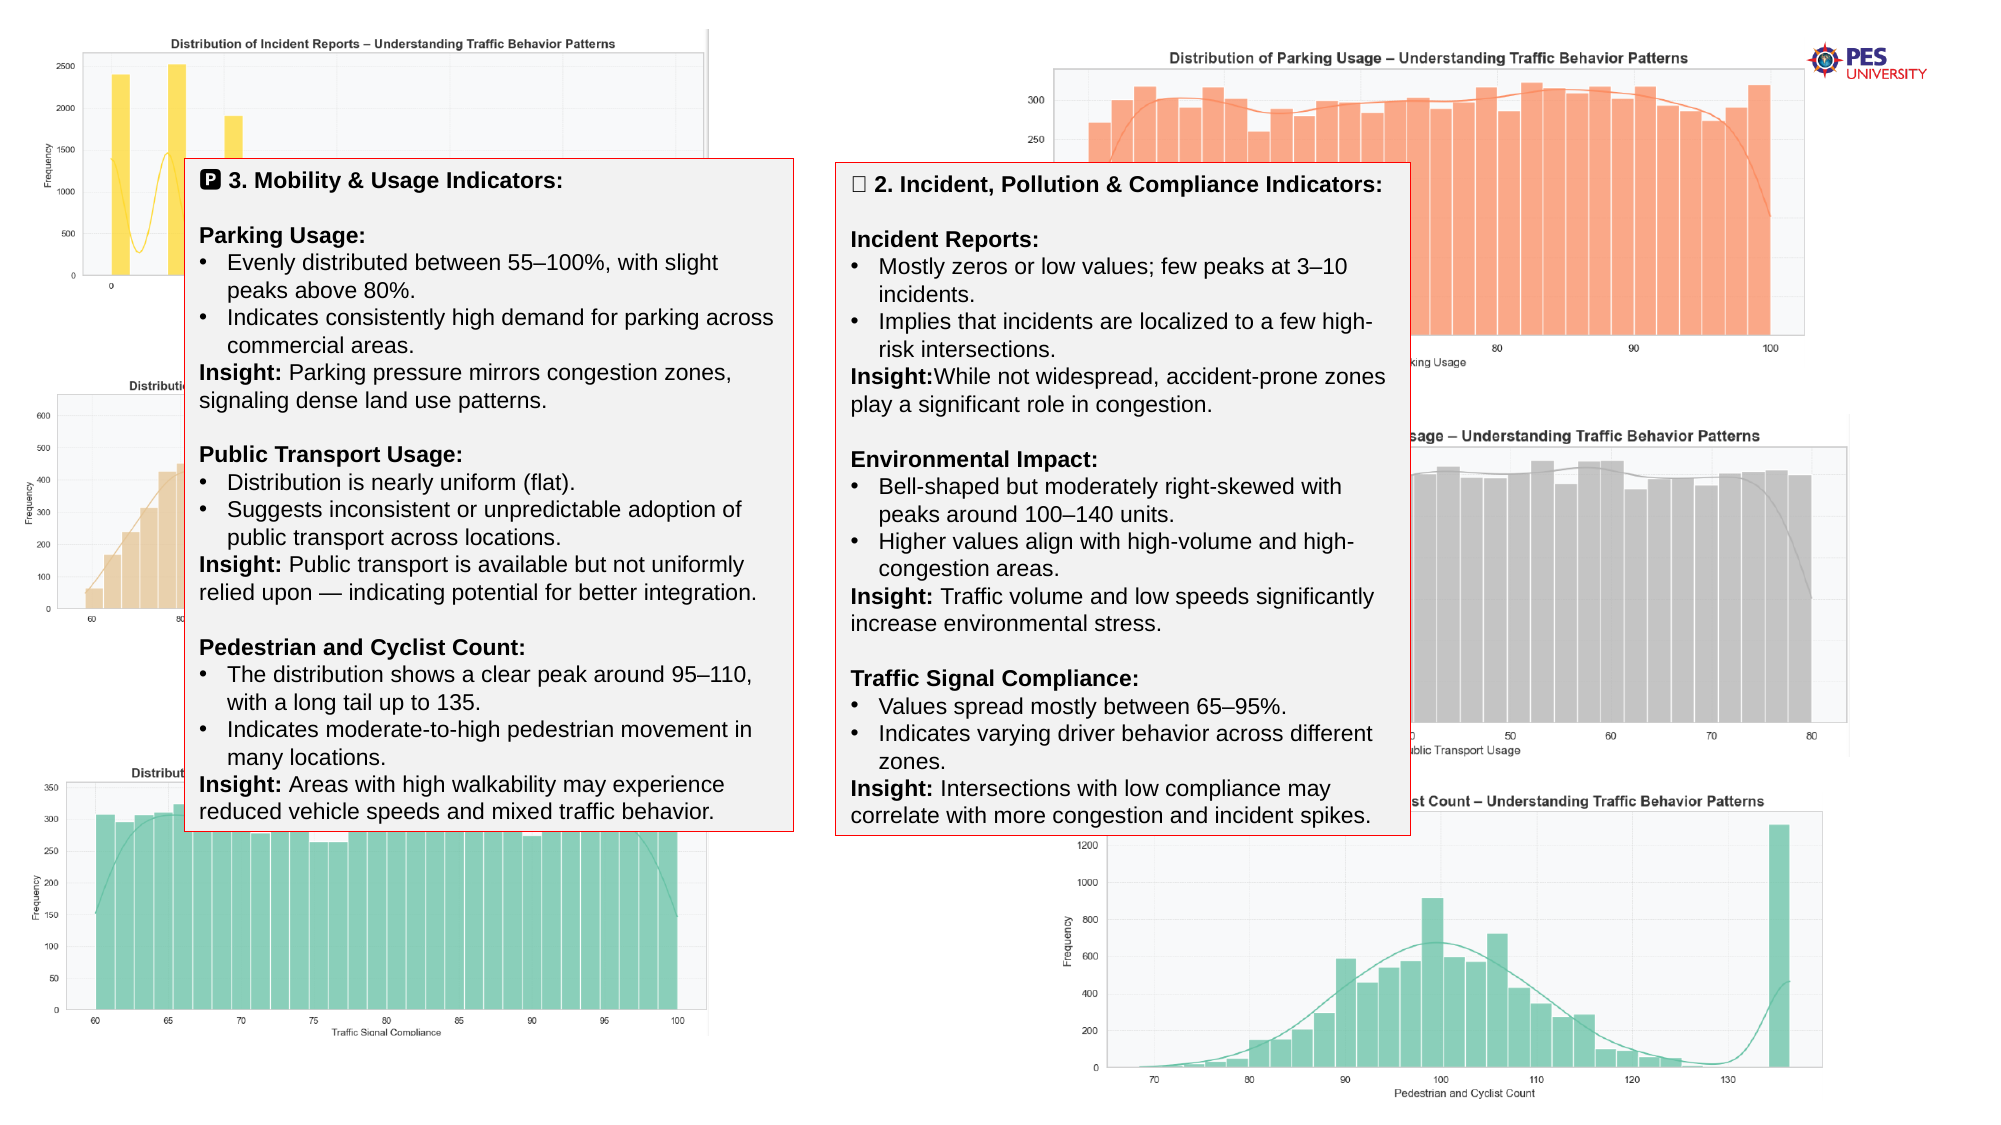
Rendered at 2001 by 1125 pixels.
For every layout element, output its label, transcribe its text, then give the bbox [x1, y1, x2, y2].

picture [1055, 792, 1823, 1102]
picture [26, 762, 709, 1037]
text_box 🅿️ 3. Mobility & Usage Indicators: Parking Usage: Evenly distributed between 55–100%, with slight peaks above 80%. Indicates consistently high demand for parking across commercial areas. Insight: Parking pressure mirrors congestion zones, signaling dense land use patterns. Public Transport Usage: Distribution is nearly uniform (flat). Suggests inconsistent or unpredictable adoption of public transport across locations. Insight: Public transport is available but not uniformly relied upon — indicating potential for better integration. Pedestrian and Cyclist Count: The distribution shows a clear peak around 95–110, with a long tail up to 135. Indicates moderate-to-high pedestrian movement in many locations. Insight: Areas with high walkability may experience reduced vehicle speeds and mixed traffic behavior. [184, 158, 794, 832]
picture [11, 371, 663, 635]
picture [999, 37, 1927, 369]
picture [35, 29, 709, 303]
picture [1029, 414, 1851, 757]
text_box 🚧 2. Incident, Pollution & Compliance Indicators: Incident Reports: Mostly zeros or low values; few peaks at 3–10 incidents. Implies that incidents are localized to a few high-risk intersections. Insight:While not widespread, accident-prone zones play a significant role in congestion. Environmental Impact: Bell-shaped but moderately right-skewed with peaks around 100–140 units. Higher values align with high-volume and high-congestion areas. Insight: Traffic volume and low speeds significantly increase environmental stress. Traffic Signal Compliance: Values spread mostly between 65–95%. Indicates varying driver behavior across different zones. Insight: Intersections with low compliance may correlate with more congestion and incident spikes. [835, 162, 1411, 836]
